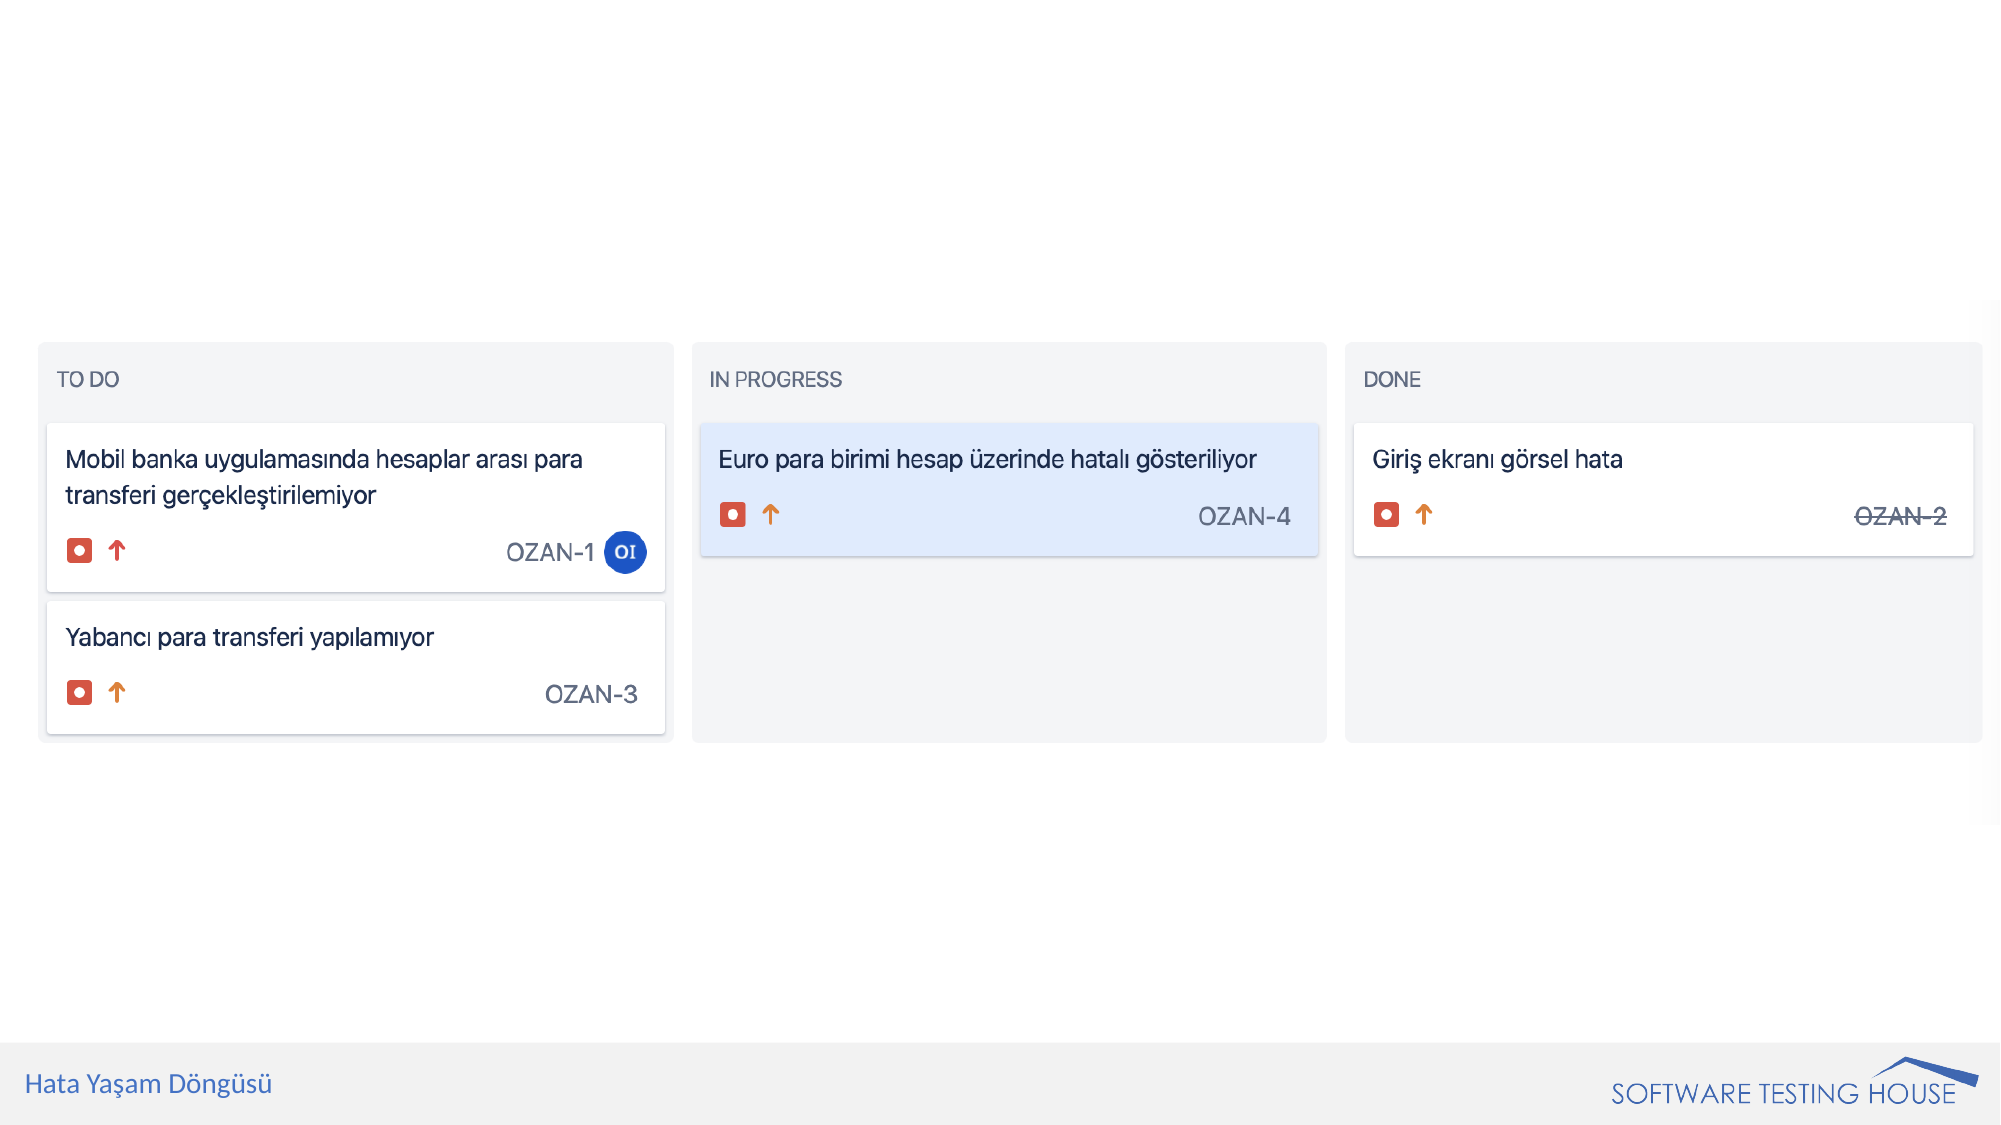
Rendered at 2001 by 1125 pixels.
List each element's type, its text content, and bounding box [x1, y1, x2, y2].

picture [0, 300, 2000, 825]
picture [1611, 1056, 1979, 1112]
list Hata Yaşam Döngüsü [9, 1052, 856, 1108]
